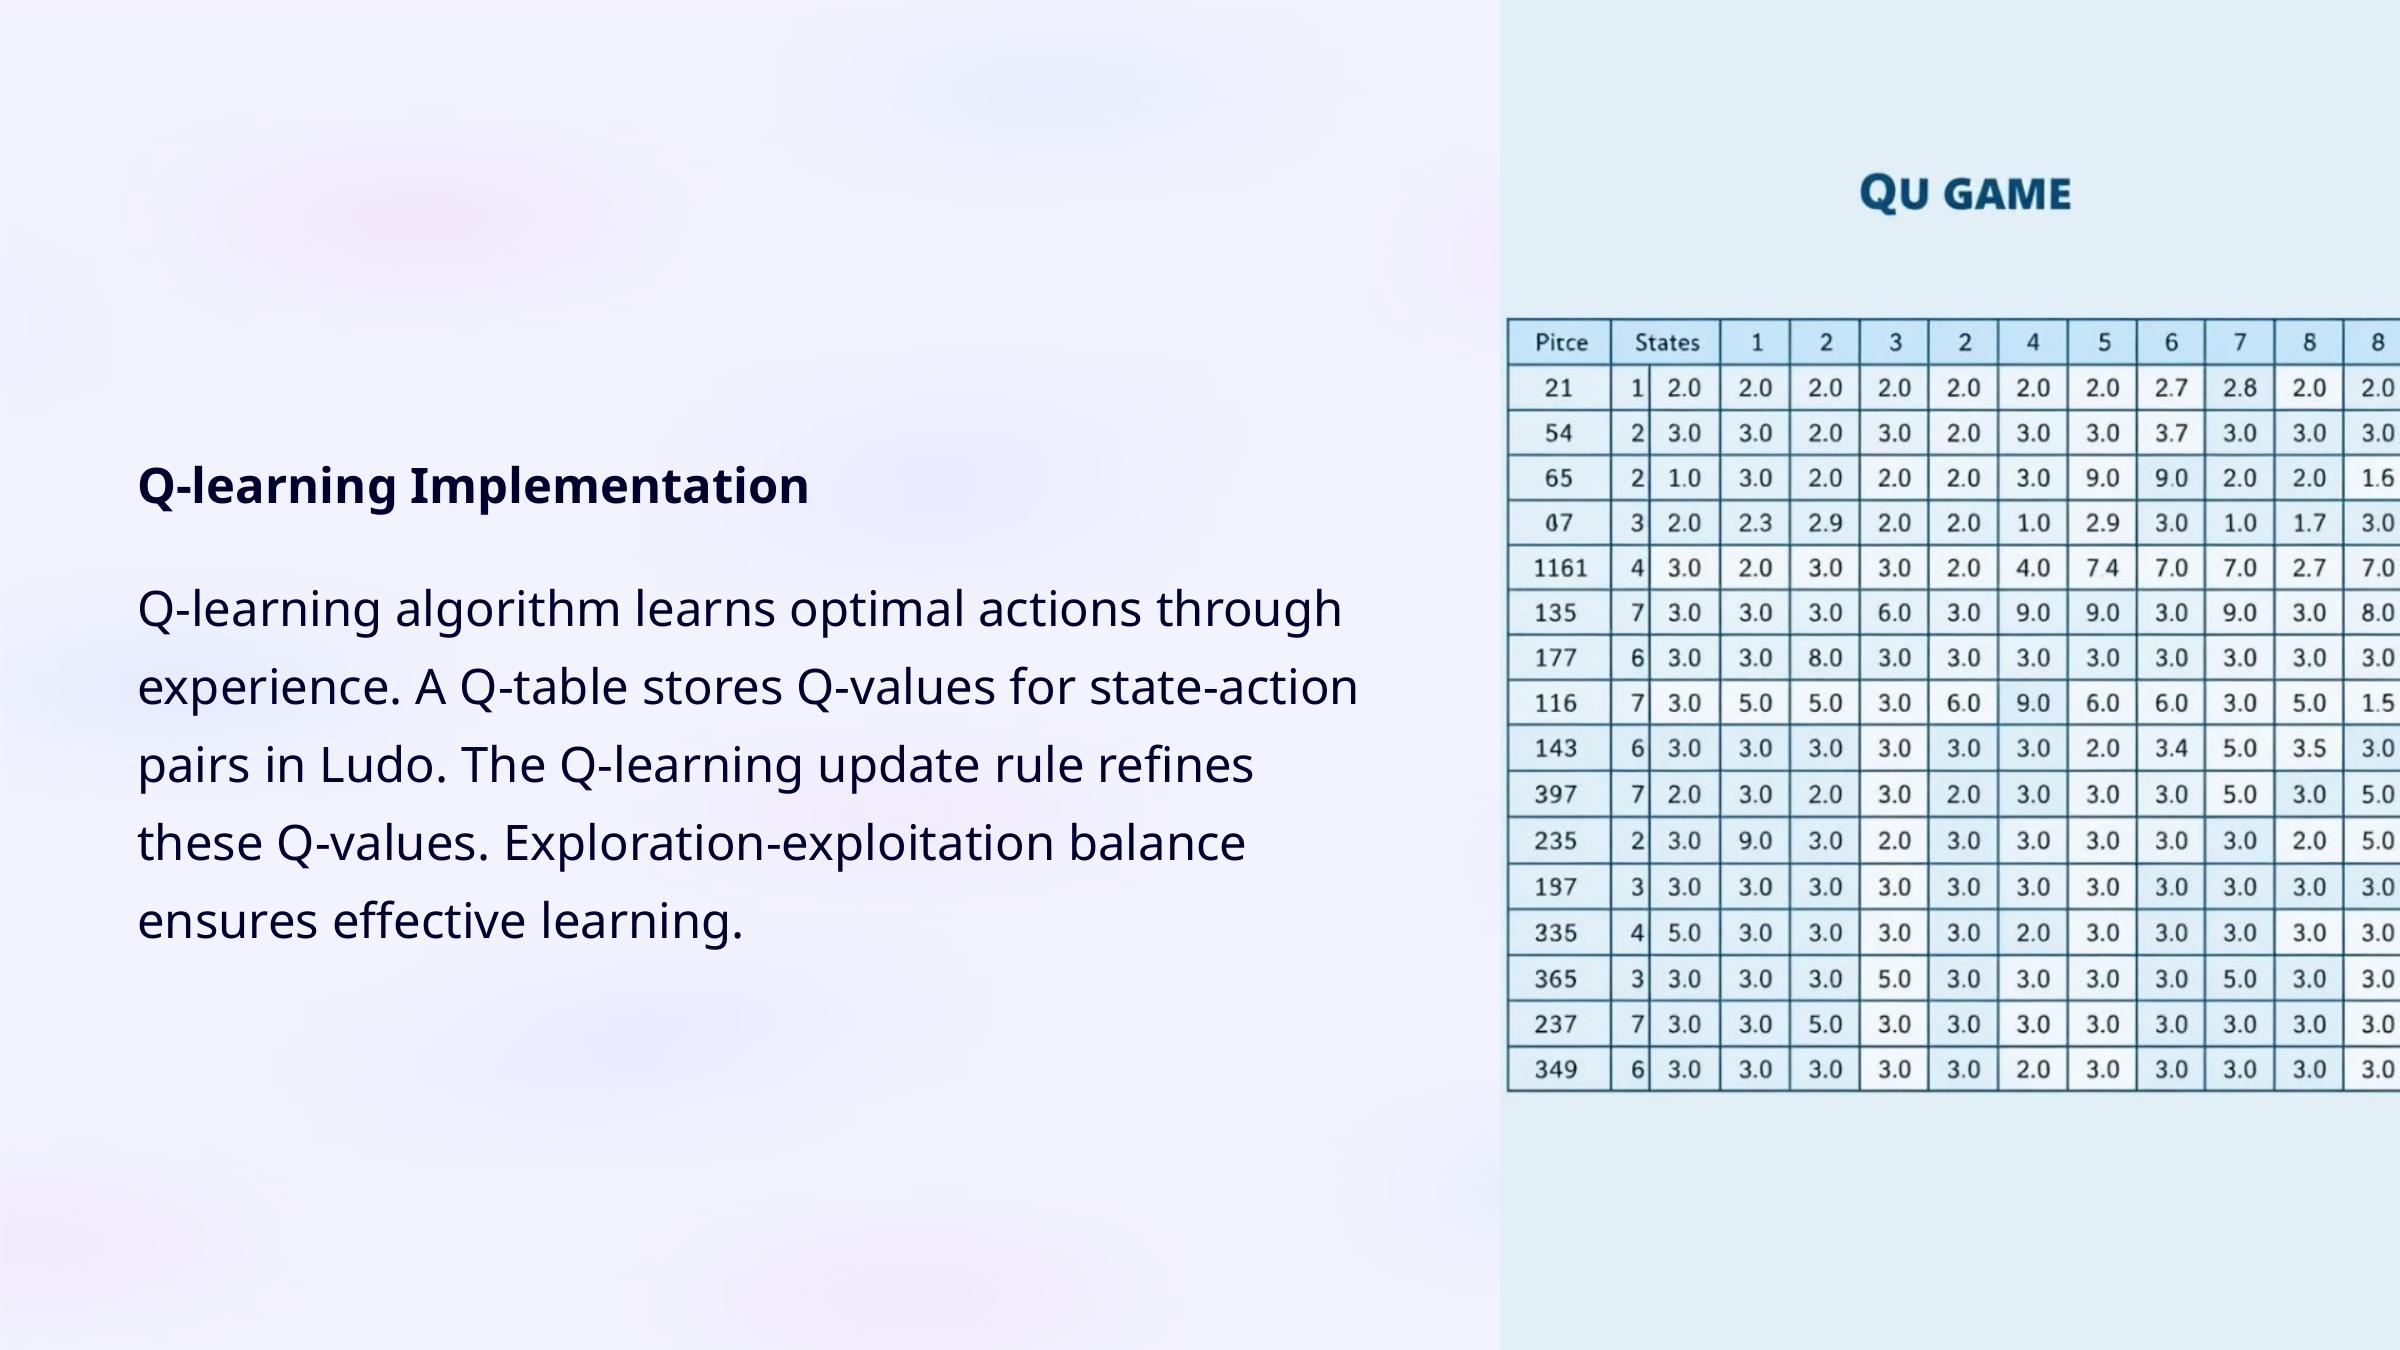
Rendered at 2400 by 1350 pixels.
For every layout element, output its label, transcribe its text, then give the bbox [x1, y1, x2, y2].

picture [1499, 0, 2400, 1350]
text_box Q-learning algorithm learns optimal actions through experience. A Q-table stores Q-values for state-action pairs in Ludo. The Q-learning update rule refines these Q-values. Exploration-exploitation balance ensures effective learning. [137, 557, 1363, 951]
text_box Q-learning Implementation [137, 435, 1363, 514]
